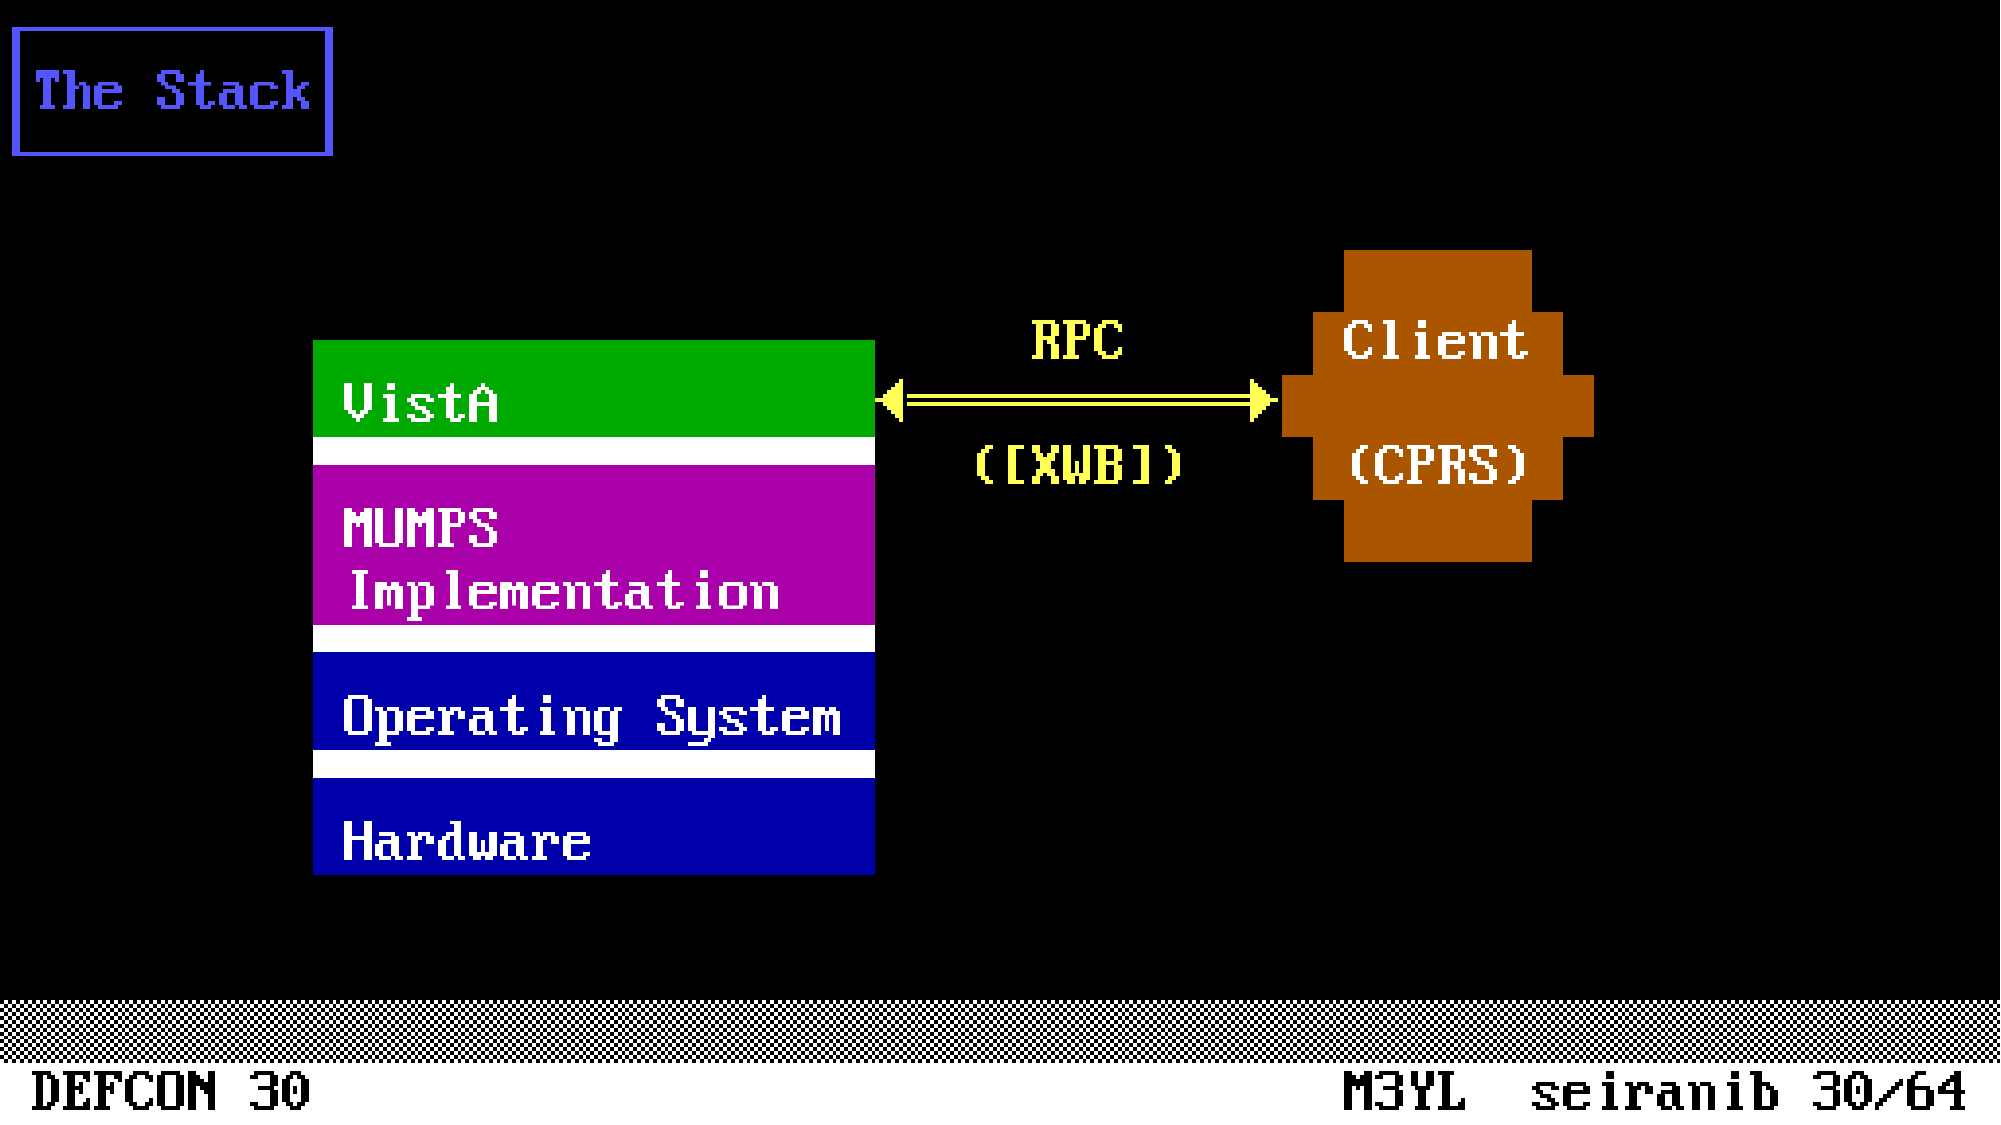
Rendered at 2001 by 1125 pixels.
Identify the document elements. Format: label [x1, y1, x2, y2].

list [0, 0, 2000, 1125]
